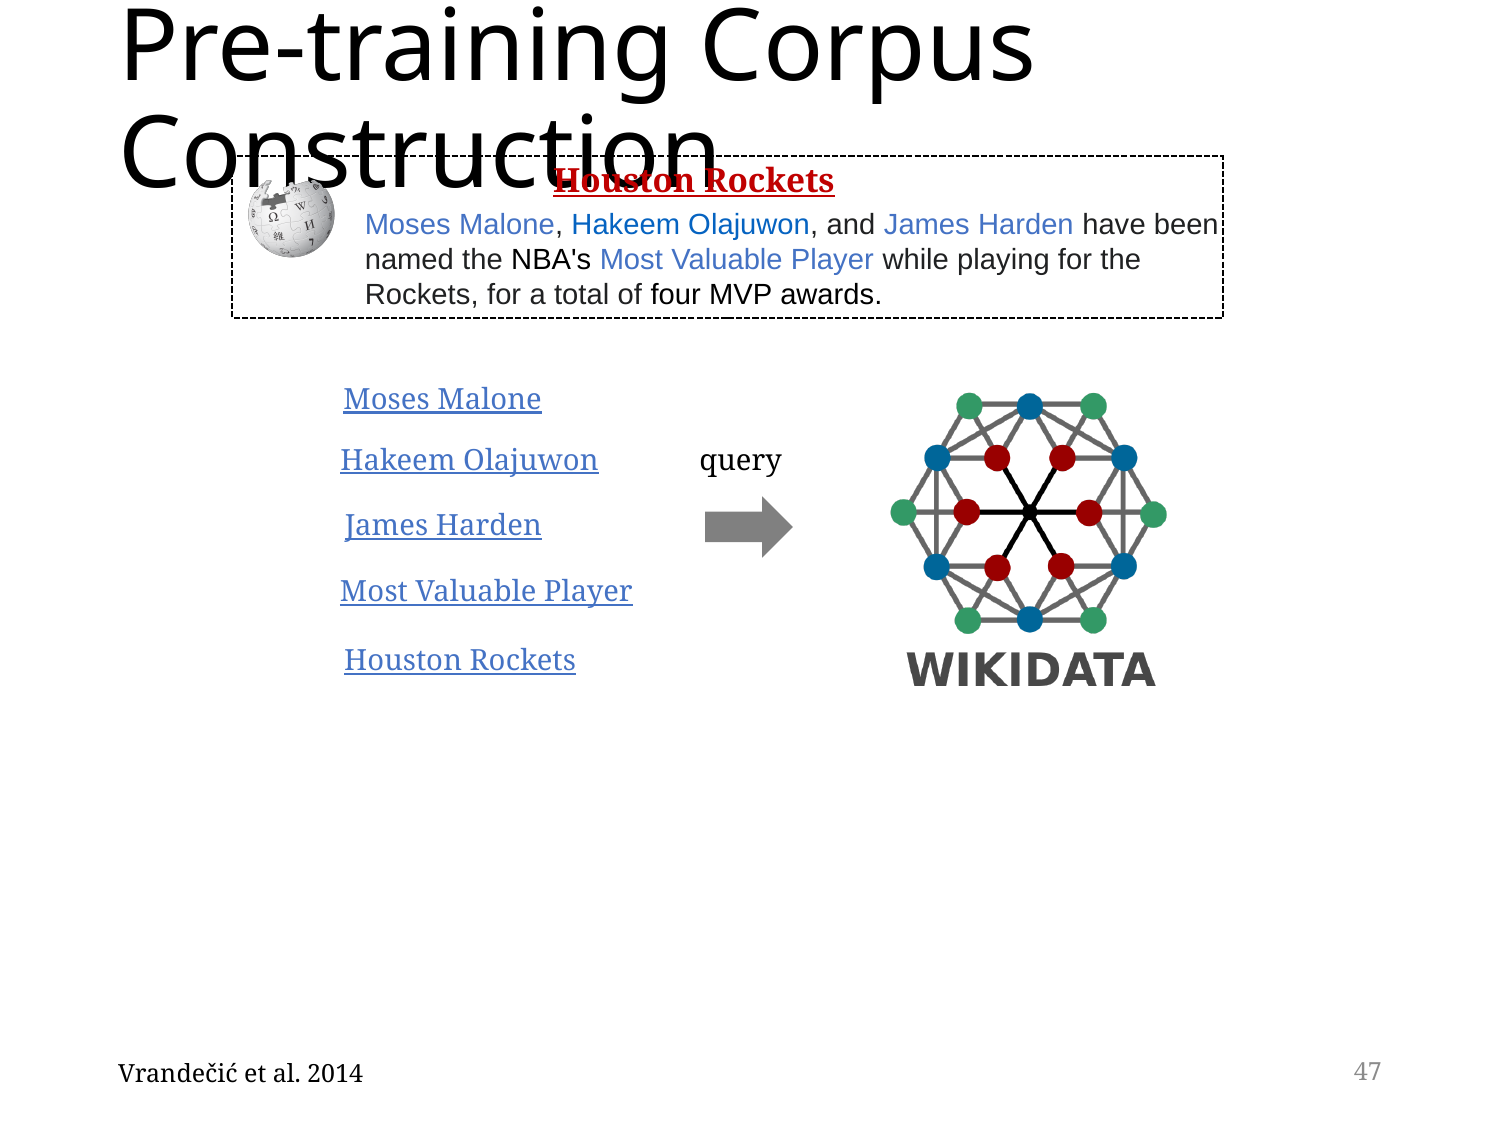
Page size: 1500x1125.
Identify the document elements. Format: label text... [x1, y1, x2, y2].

picture [873, 373, 1187, 703]
slide_number 46 [1275, 1042, 1397, 1103]
text_box James Harden [329, 499, 565, 554]
footer Vrandečić et al. 2014 [103, 1042, 1263, 1103]
title Pre-training Corpus Construction [103, 59, 1397, 144]
text_box Hakeem Olajuwon [325, 433, 614, 488]
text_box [232, 151, 1271, 320]
text_box Houston Rockets [329, 634, 591, 684]
text_box Most Valuable Player [325, 565, 656, 620]
text_box [704, 493, 795, 561]
text_box query [684, 433, 797, 484]
text_box Moses Malone [328, 372, 557, 428]
